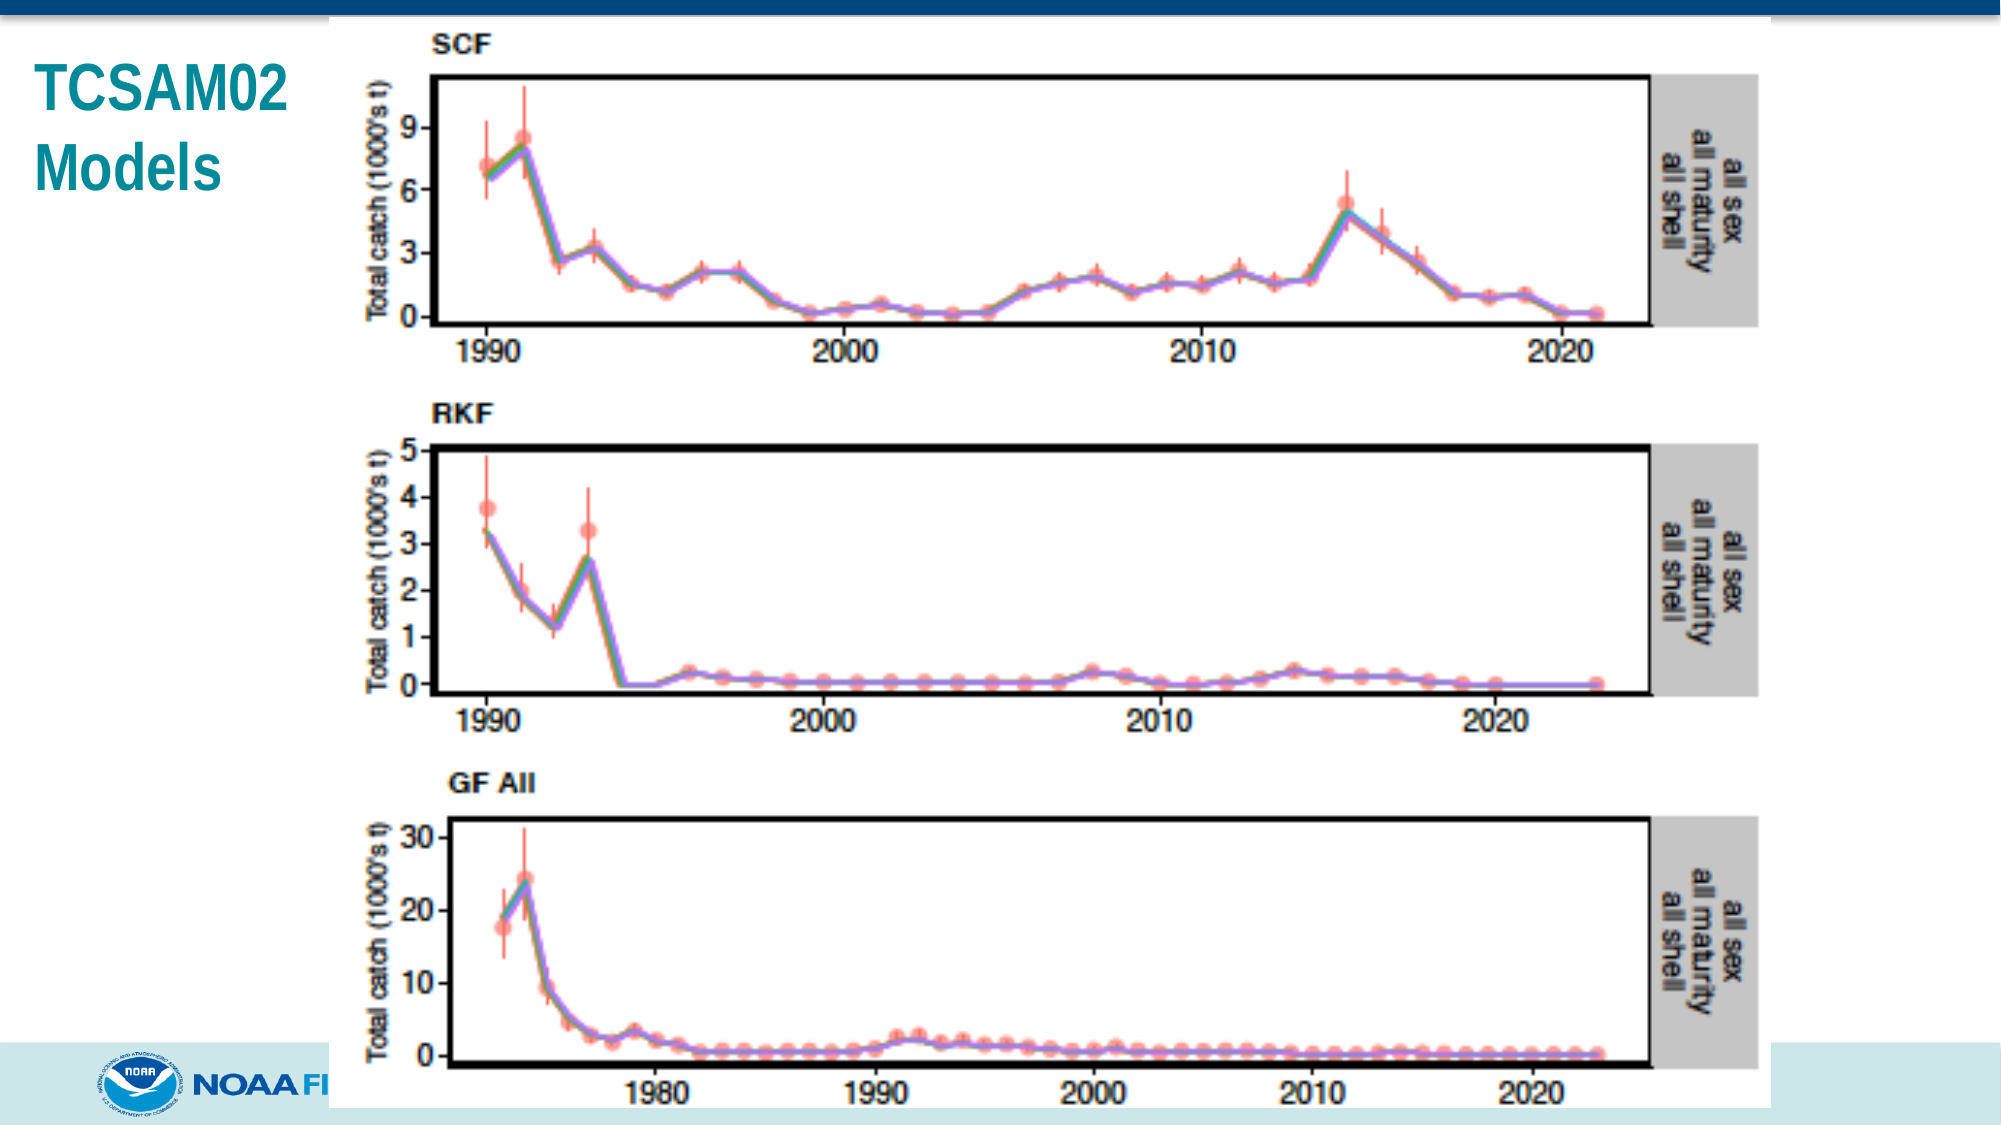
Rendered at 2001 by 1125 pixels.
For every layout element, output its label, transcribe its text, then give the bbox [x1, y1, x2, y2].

picture [97, 17, 1772, 1117]
title TCSAM02 Models [19, 36, 323, 123]
